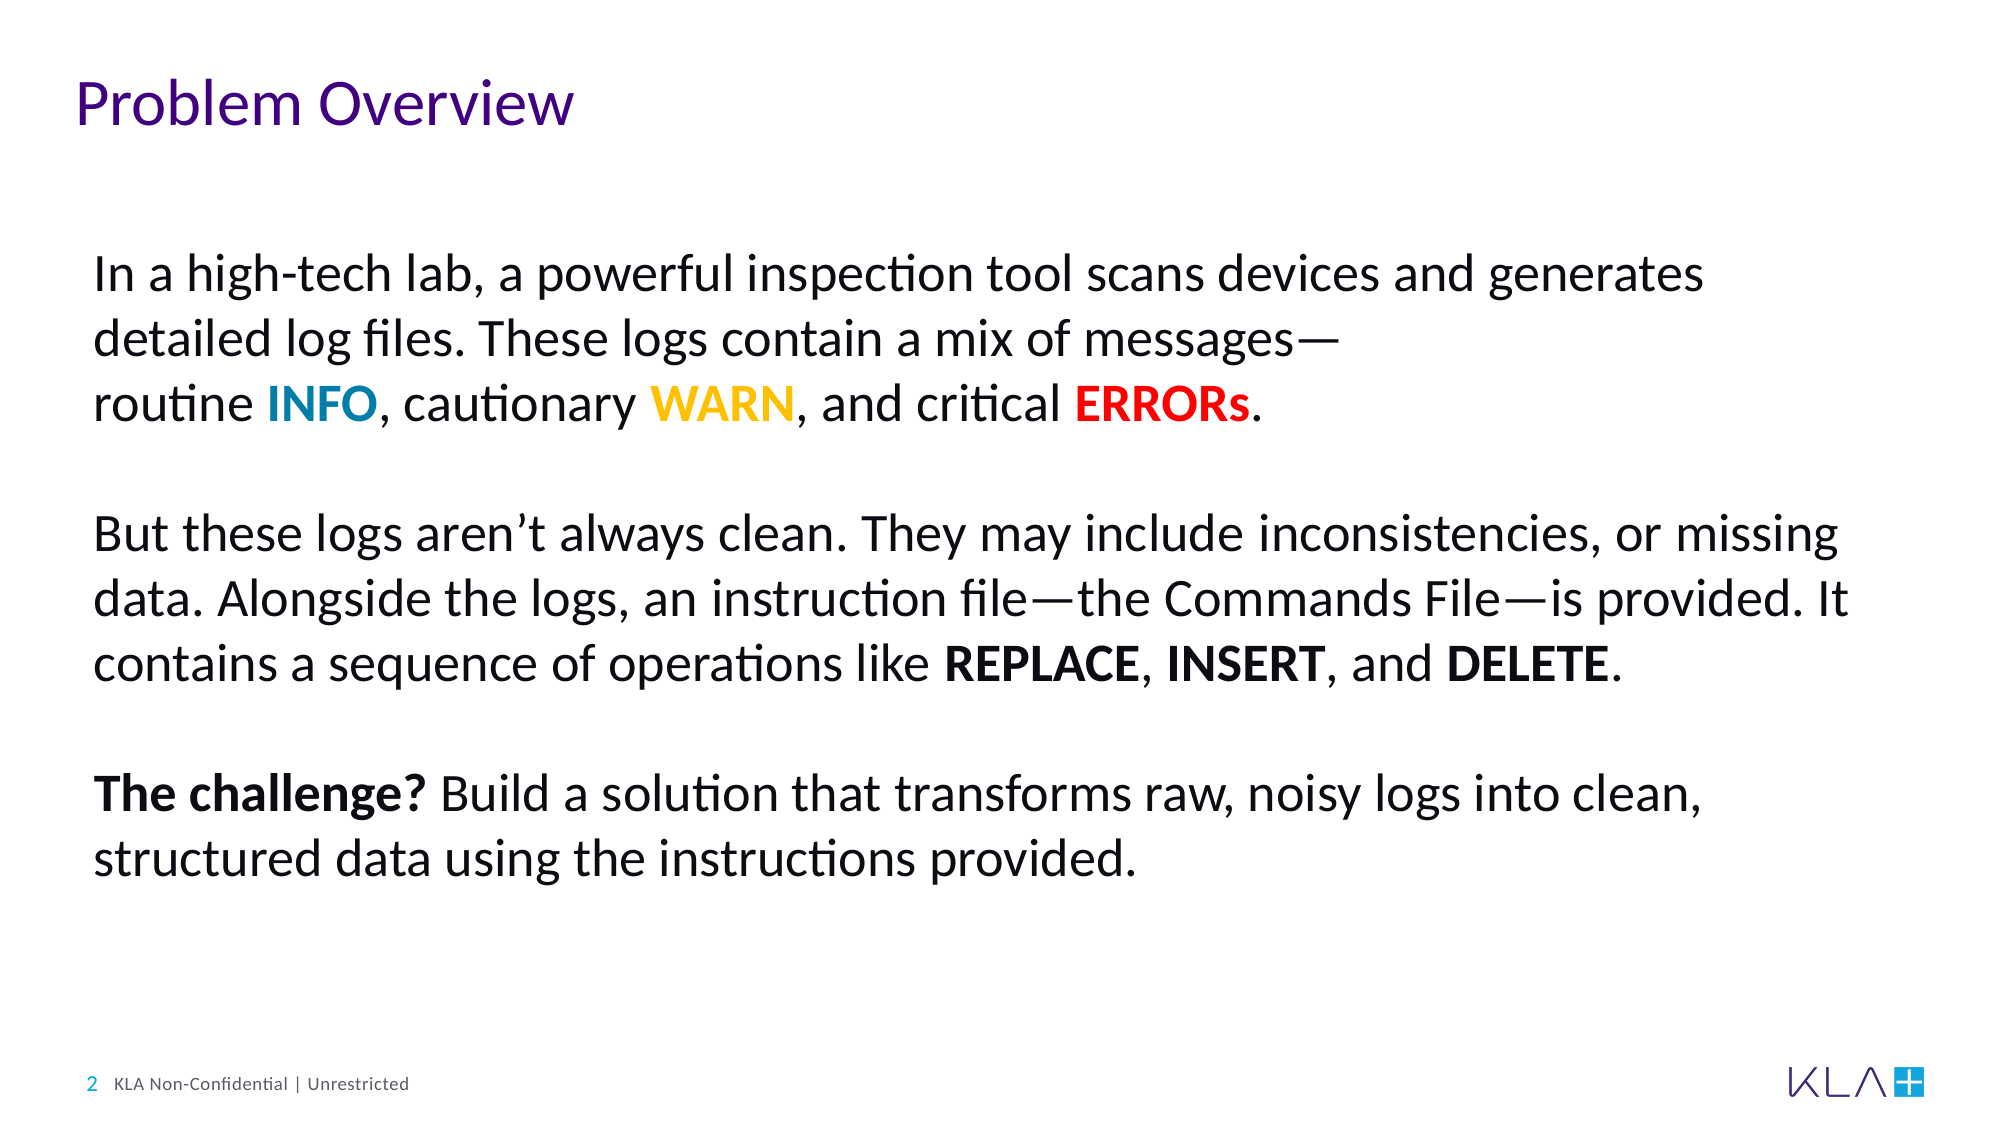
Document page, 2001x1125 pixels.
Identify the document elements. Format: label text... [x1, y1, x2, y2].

title Problem Overview [60, 60, 1935, 150]
picture [1789, 1067, 1924, 1097]
text_box In a high-tech lab, a powerful inspection tool scans devices and generates detailed log files. These logs contain a mix of messages— routine INFO, cautionary WARN, and critical ERRORs. But these logs aren’t always clean. They may include inconsistencies, or missing data. Alongside the logs, an instruction file—the Commands File—is provided. It contains a sequence of operations like REPLACE, INSERT, and DELETE. The challenge? Build a solution that transforms raw, noisy logs into clean, structured data using the instructions provided. [78, 181, 1922, 944]
